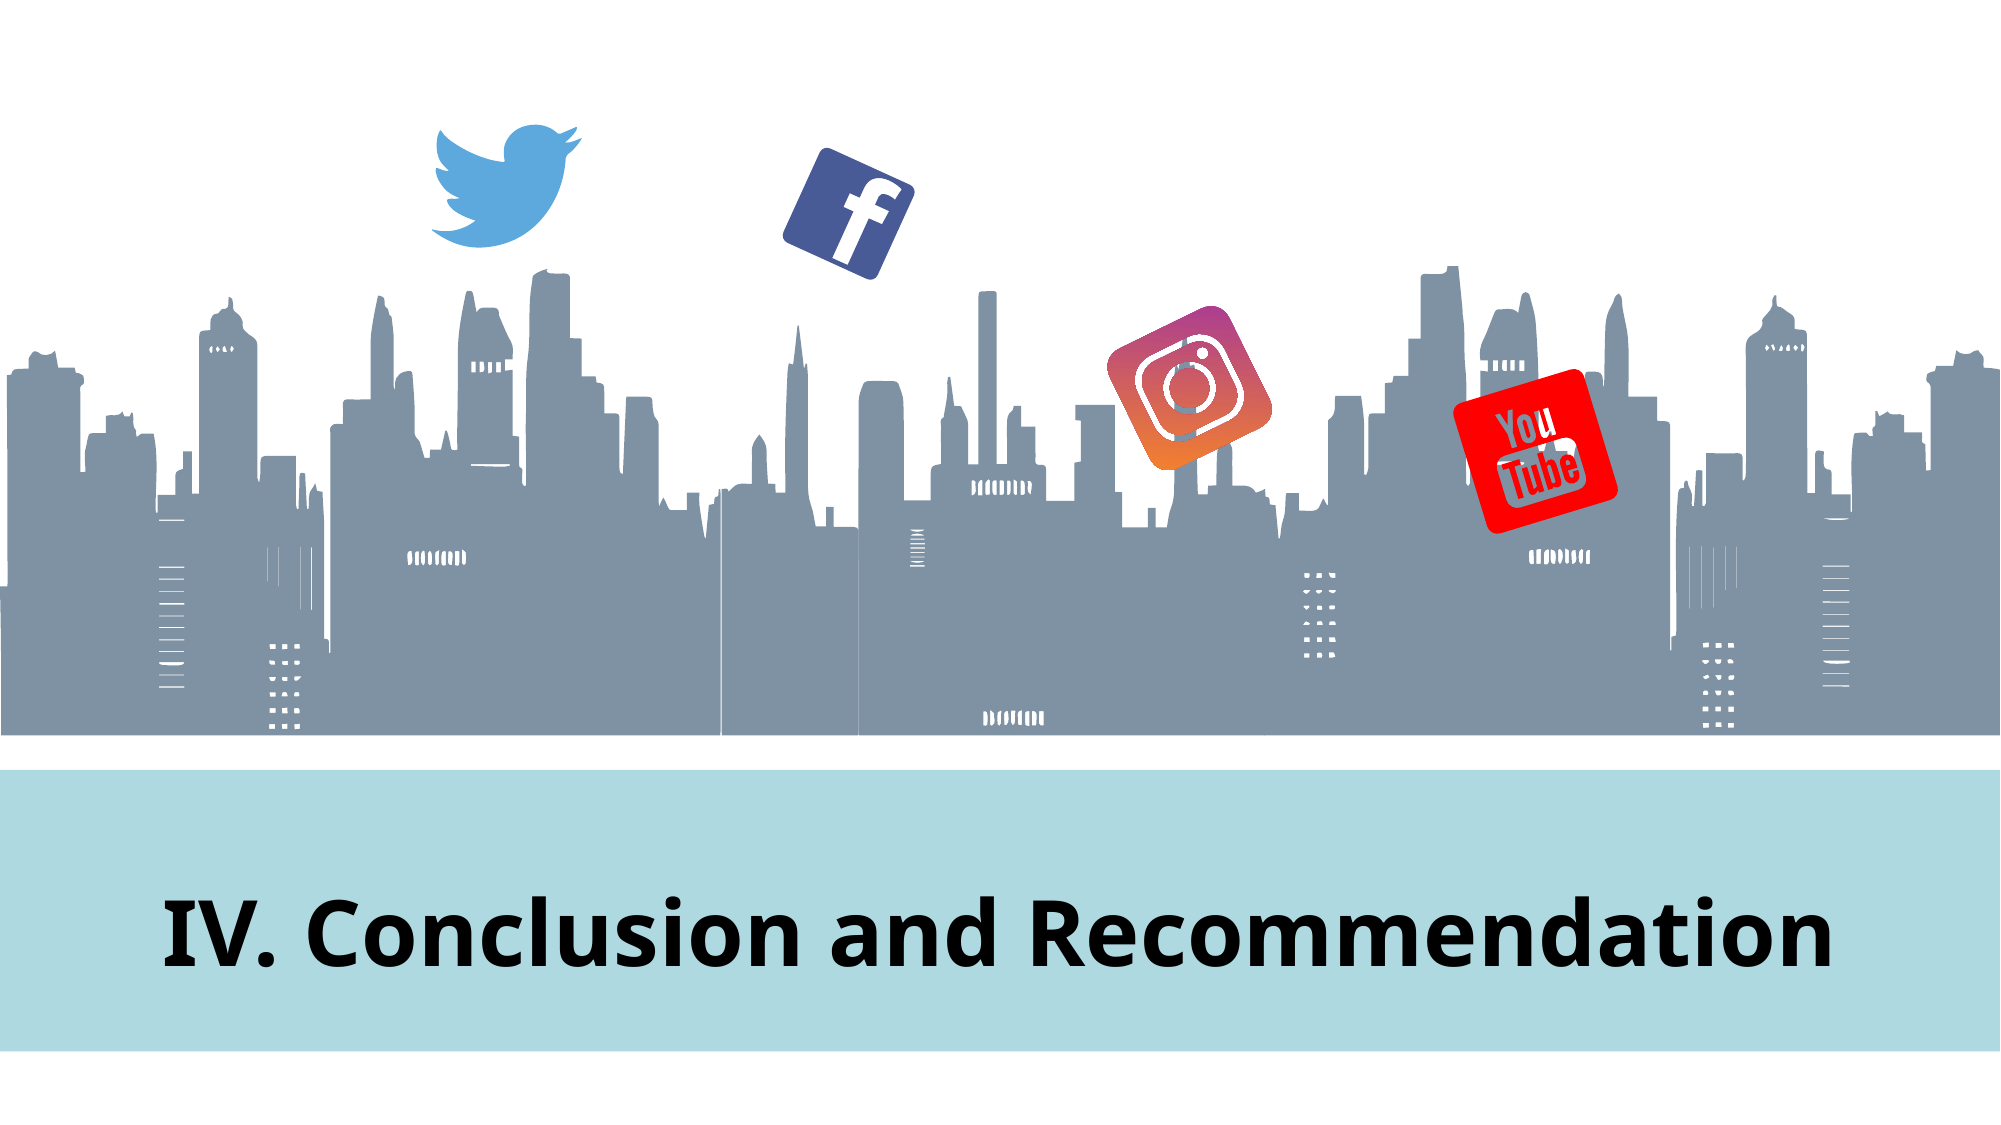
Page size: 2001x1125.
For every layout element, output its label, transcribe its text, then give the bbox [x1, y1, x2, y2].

text_box [431, 124, 582, 248]
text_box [0, 266, 2000, 736]
text_box IV. Conclusion and Recommendation [0, 769, 2000, 1052]
text_box [781, 146, 916, 266]
